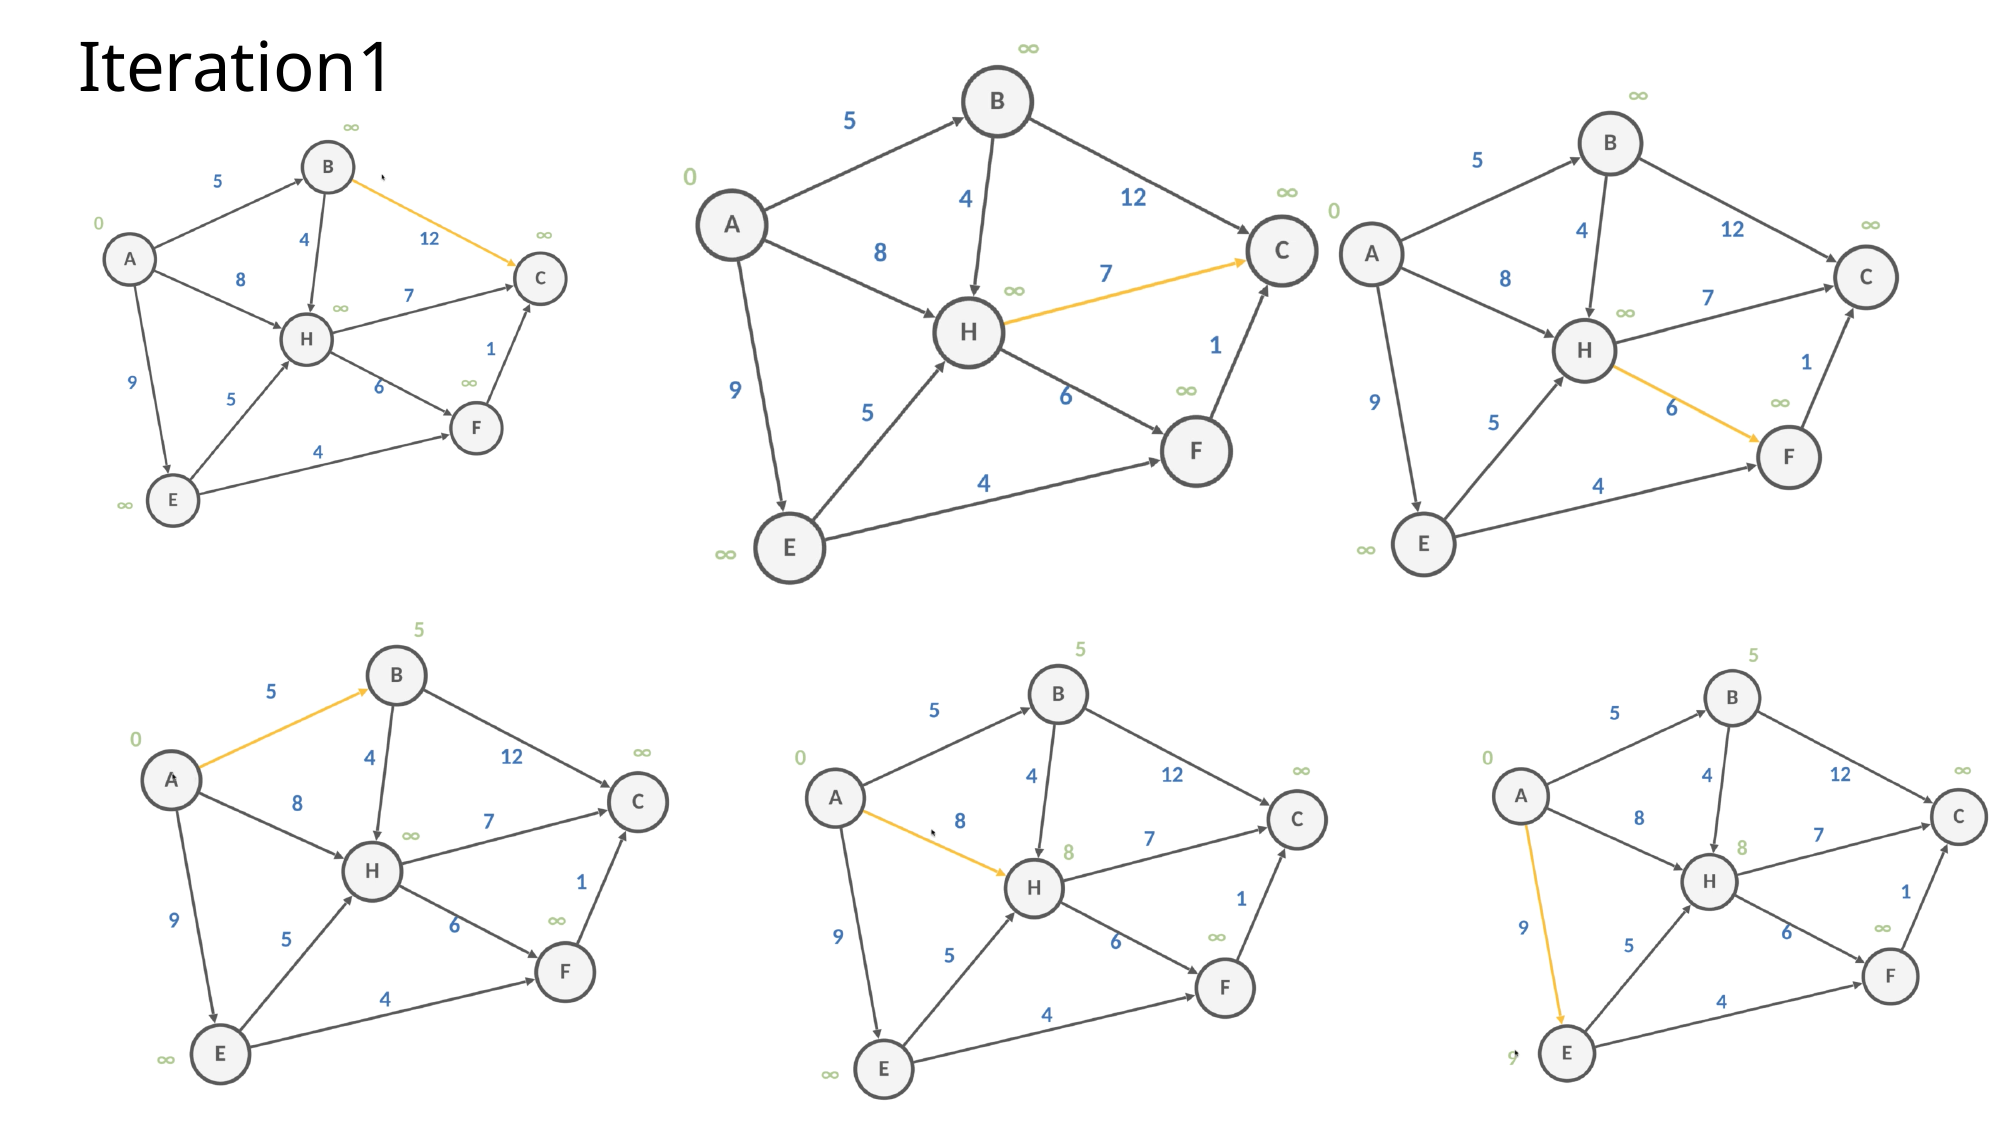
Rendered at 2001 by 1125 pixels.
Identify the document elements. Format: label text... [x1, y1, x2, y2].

title Iteration1 [63, 19, 1789, 119]
picture [117, 37, 1928, 1095]
picture [1460, 637, 2000, 1095]
picture [74, 119, 592, 537]
picture [778, 637, 1340, 1106]
